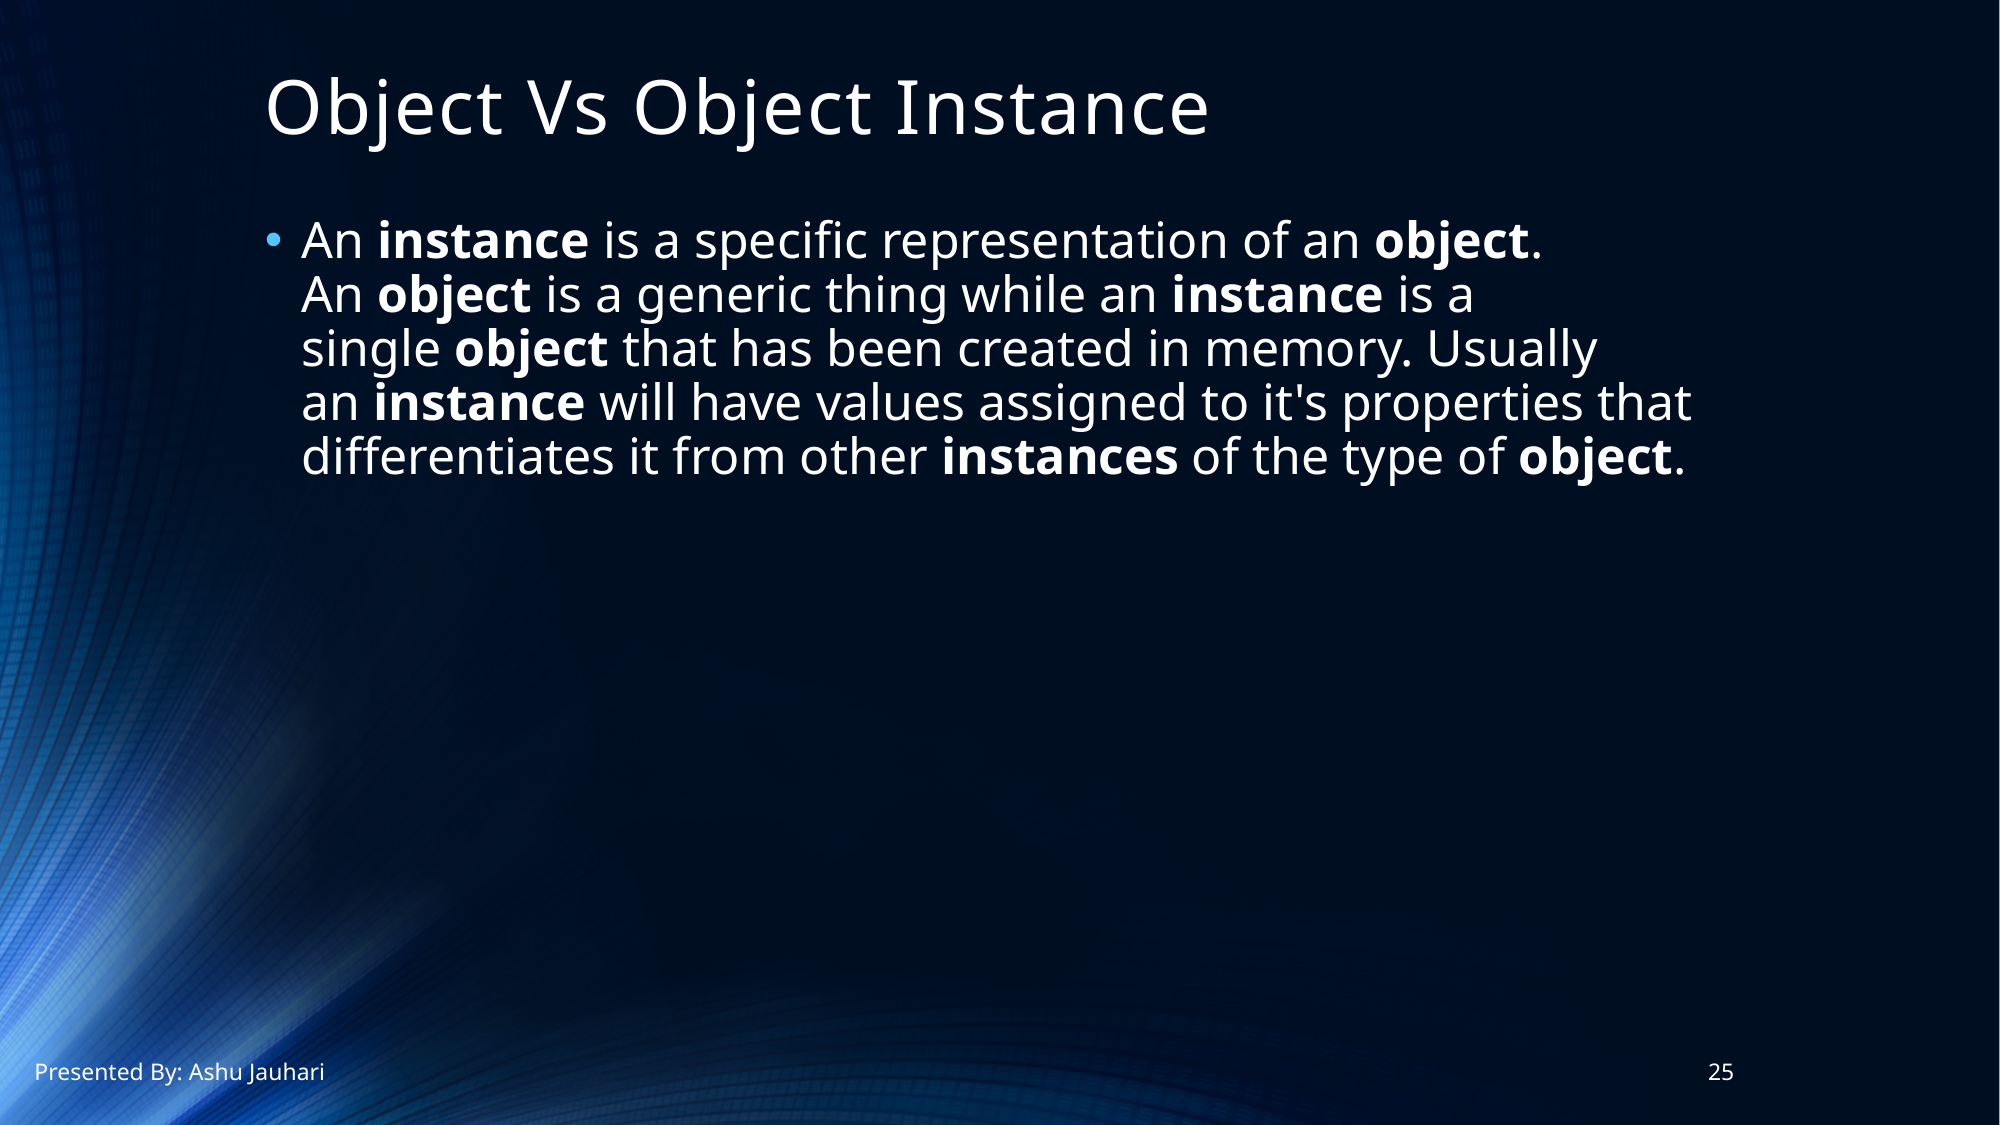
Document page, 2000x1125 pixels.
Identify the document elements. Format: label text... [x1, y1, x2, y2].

picture [0, 0, 2000, 1125]
list An instance is a specific representation of an object. An object is a generic thing while an instance is a single object that has been created in memory. Usually an instance will have values assigned to it's properties that differentiates it from other instances of the type of object. [249, 208, 1749, 988]
slide_number 25 [1612, 1050, 1750, 1096]
footer Presented By: Ashu Jauhari [19, 1050, 1325, 1096]
title Object Vs Object Instance [249, 62, 1750, 173]
